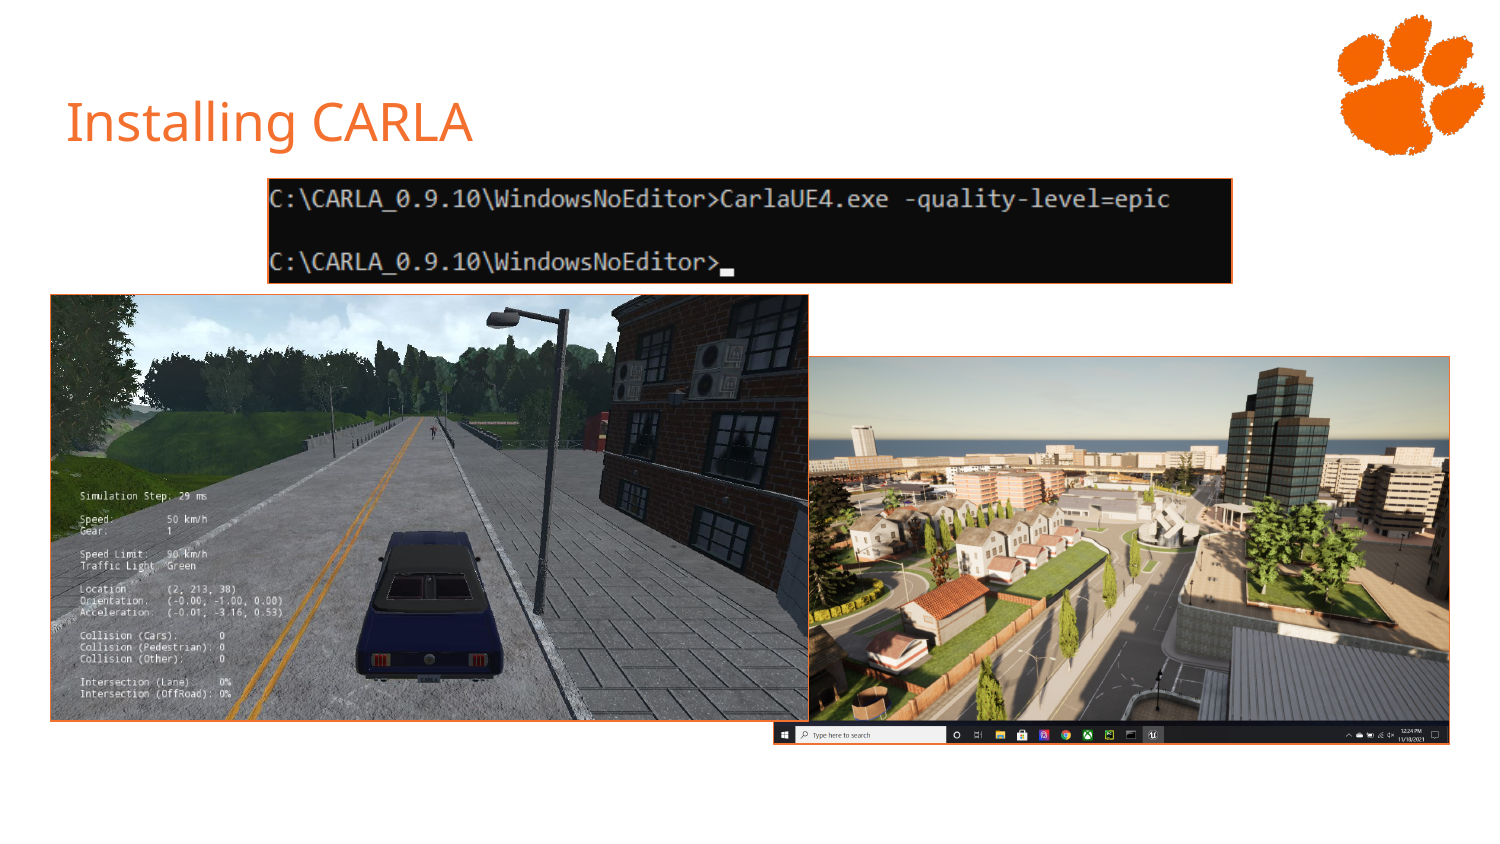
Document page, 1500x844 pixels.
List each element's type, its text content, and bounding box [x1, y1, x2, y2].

picture [1337, 13, 1487, 156]
title Installing CARLA [51, 72, 1449, 167]
picture [50, 294, 1450, 744]
picture [268, 179, 1232, 283]
